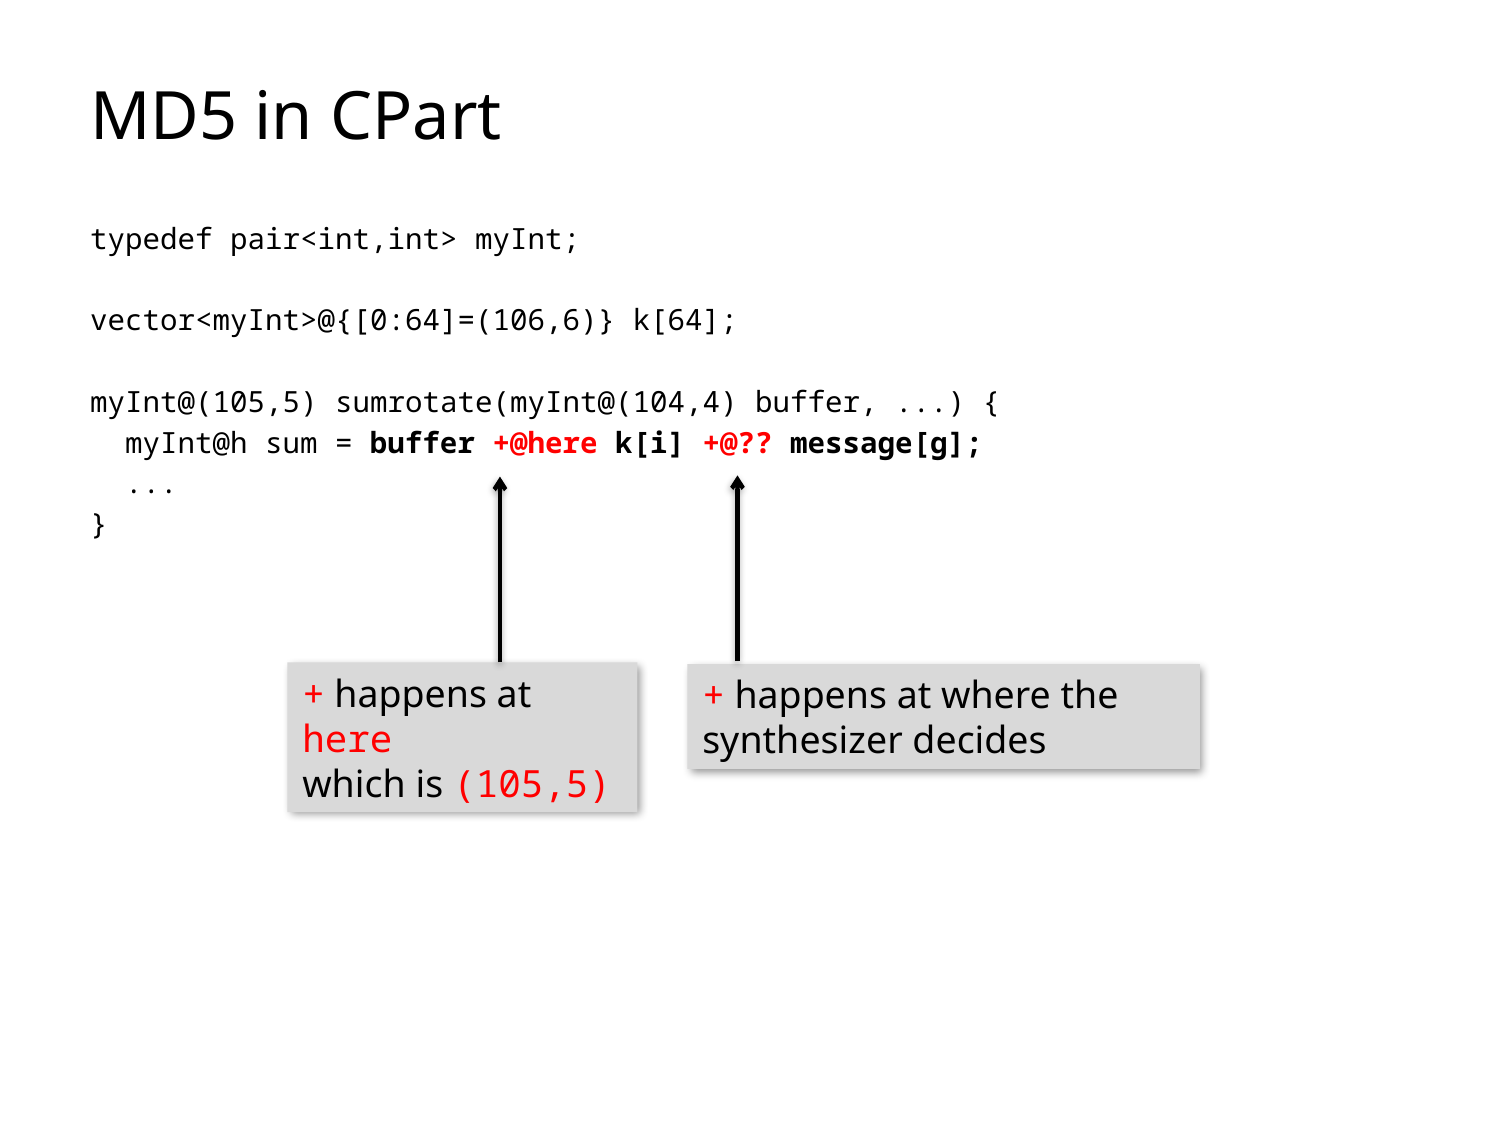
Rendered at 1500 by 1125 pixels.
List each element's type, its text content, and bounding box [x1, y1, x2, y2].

title MD5 in CPart [75, 37, 1400, 188]
text_box + happens at here which is (105,5) [287, 662, 638, 813]
text_box + happens at where the synthesizer decides [687, 664, 1200, 769]
list typedef pair<int,int> myInt; vector<myInt>@{[0:64]=(106,6)} k[64]; myInt@(105,5) sumrotate(myInt@(104,4) buffer, ...) { myInt@h sum = buffer +@here k[i] +@?? message[g]; ... } [75, 212, 1438, 488]
